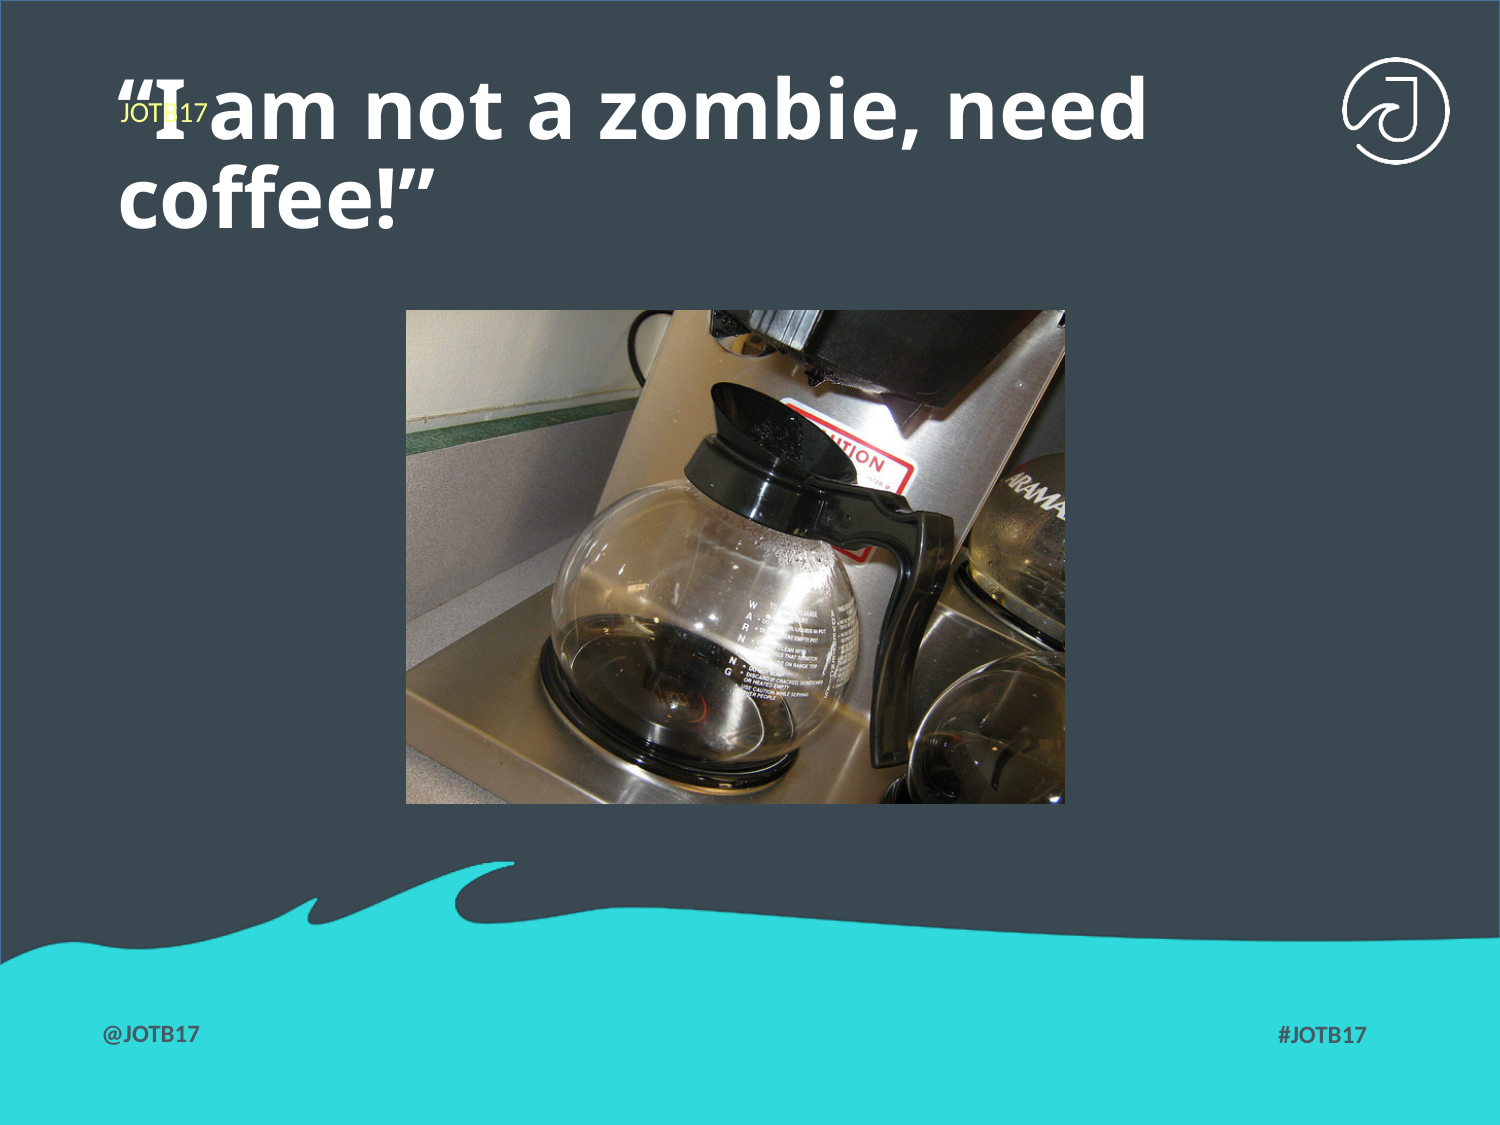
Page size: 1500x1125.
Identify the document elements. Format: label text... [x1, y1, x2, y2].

title “I am not a zombie, need coffee!” [102, 146, 1275, 255]
picture [1342, 57, 1450, 165]
picture [406, 310, 1065, 804]
picture [0, 860, 1500, 1125]
subtitle JOTB17 [105, 90, 575, 146]
